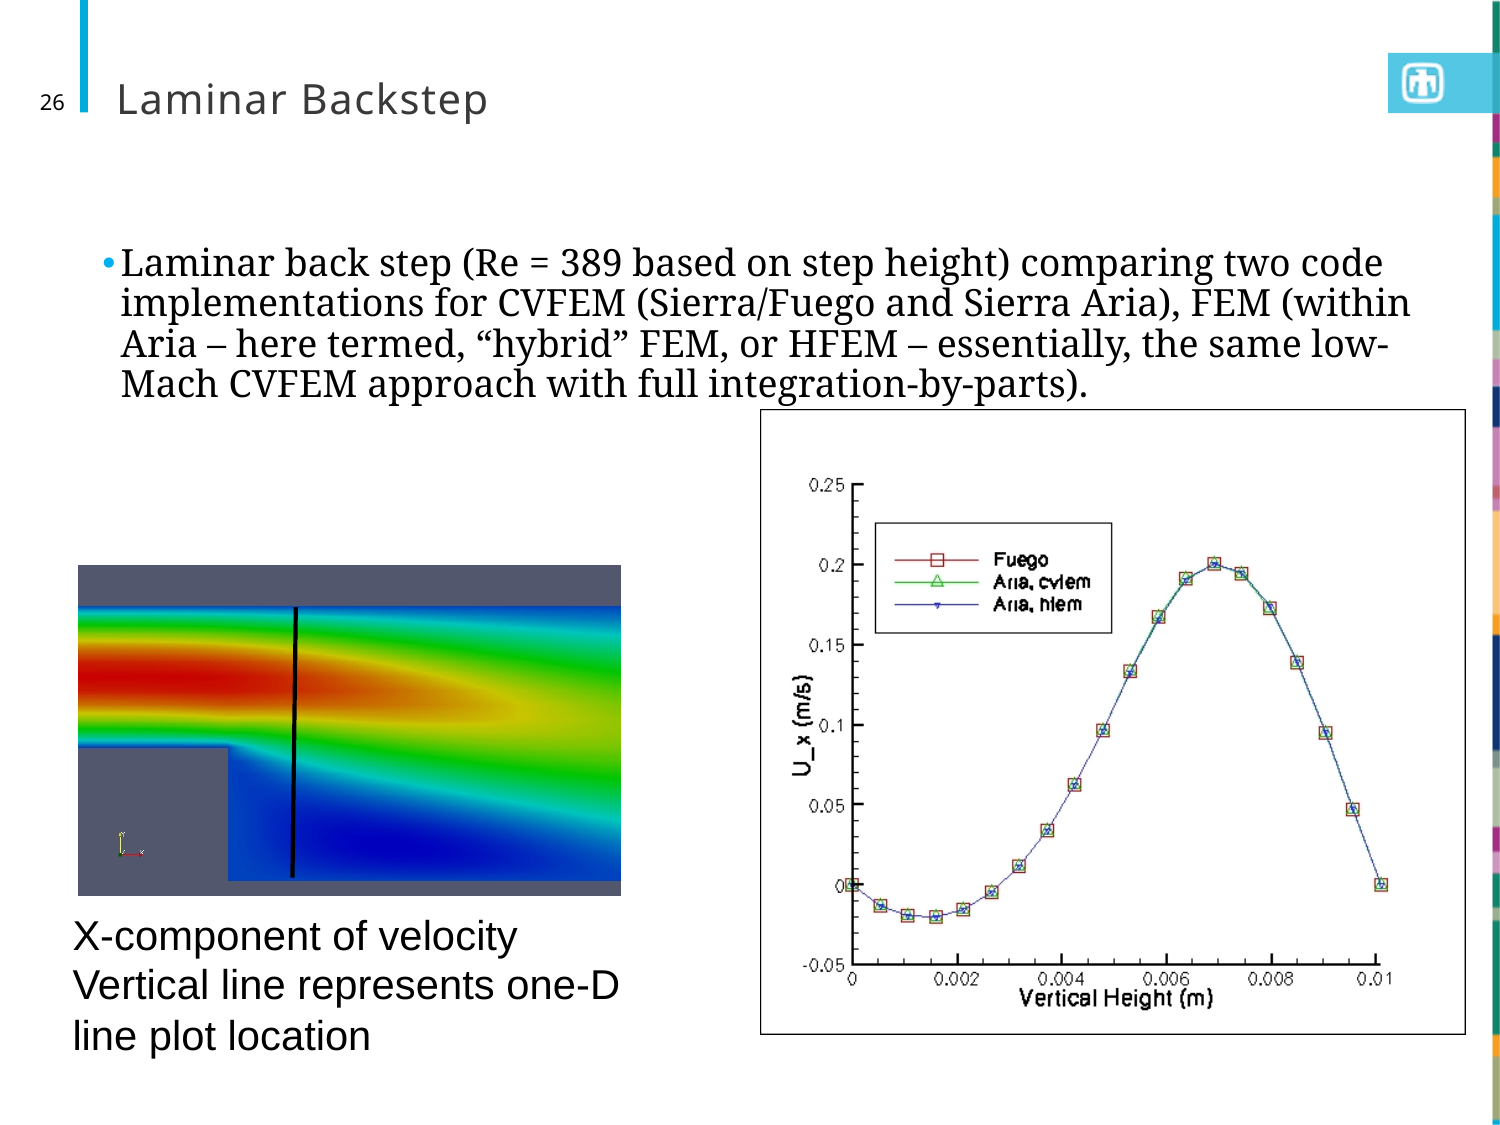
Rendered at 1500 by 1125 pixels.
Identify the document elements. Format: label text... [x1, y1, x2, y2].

picture [1401, 62, 1445, 104]
list Laminar back step (Re = 389 based on step height) comparing two code implementations for CVFEM (Sierra/Fuego and Sierra Aria), FEM (within Aria – here termed, “hybrid” FEM, or HFEM – essentially, the same low-Mach CVFEM approach with full integration-by-parts). [101, 236, 1481, 1109]
picture [1493, 1, 1500, 215]
slide_number 26 [7, 73, 80, 133]
picture [78, 564, 621, 897]
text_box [158, 740, 430, 745]
title Laminar Backstep [101, 36, 1339, 131]
text_box X-component of velocity Vertical line represents one-D line plot location [57, 901, 101, 1066]
picture [760, 408, 1467, 1036]
picture [1493, 330, 1499, 1120]
